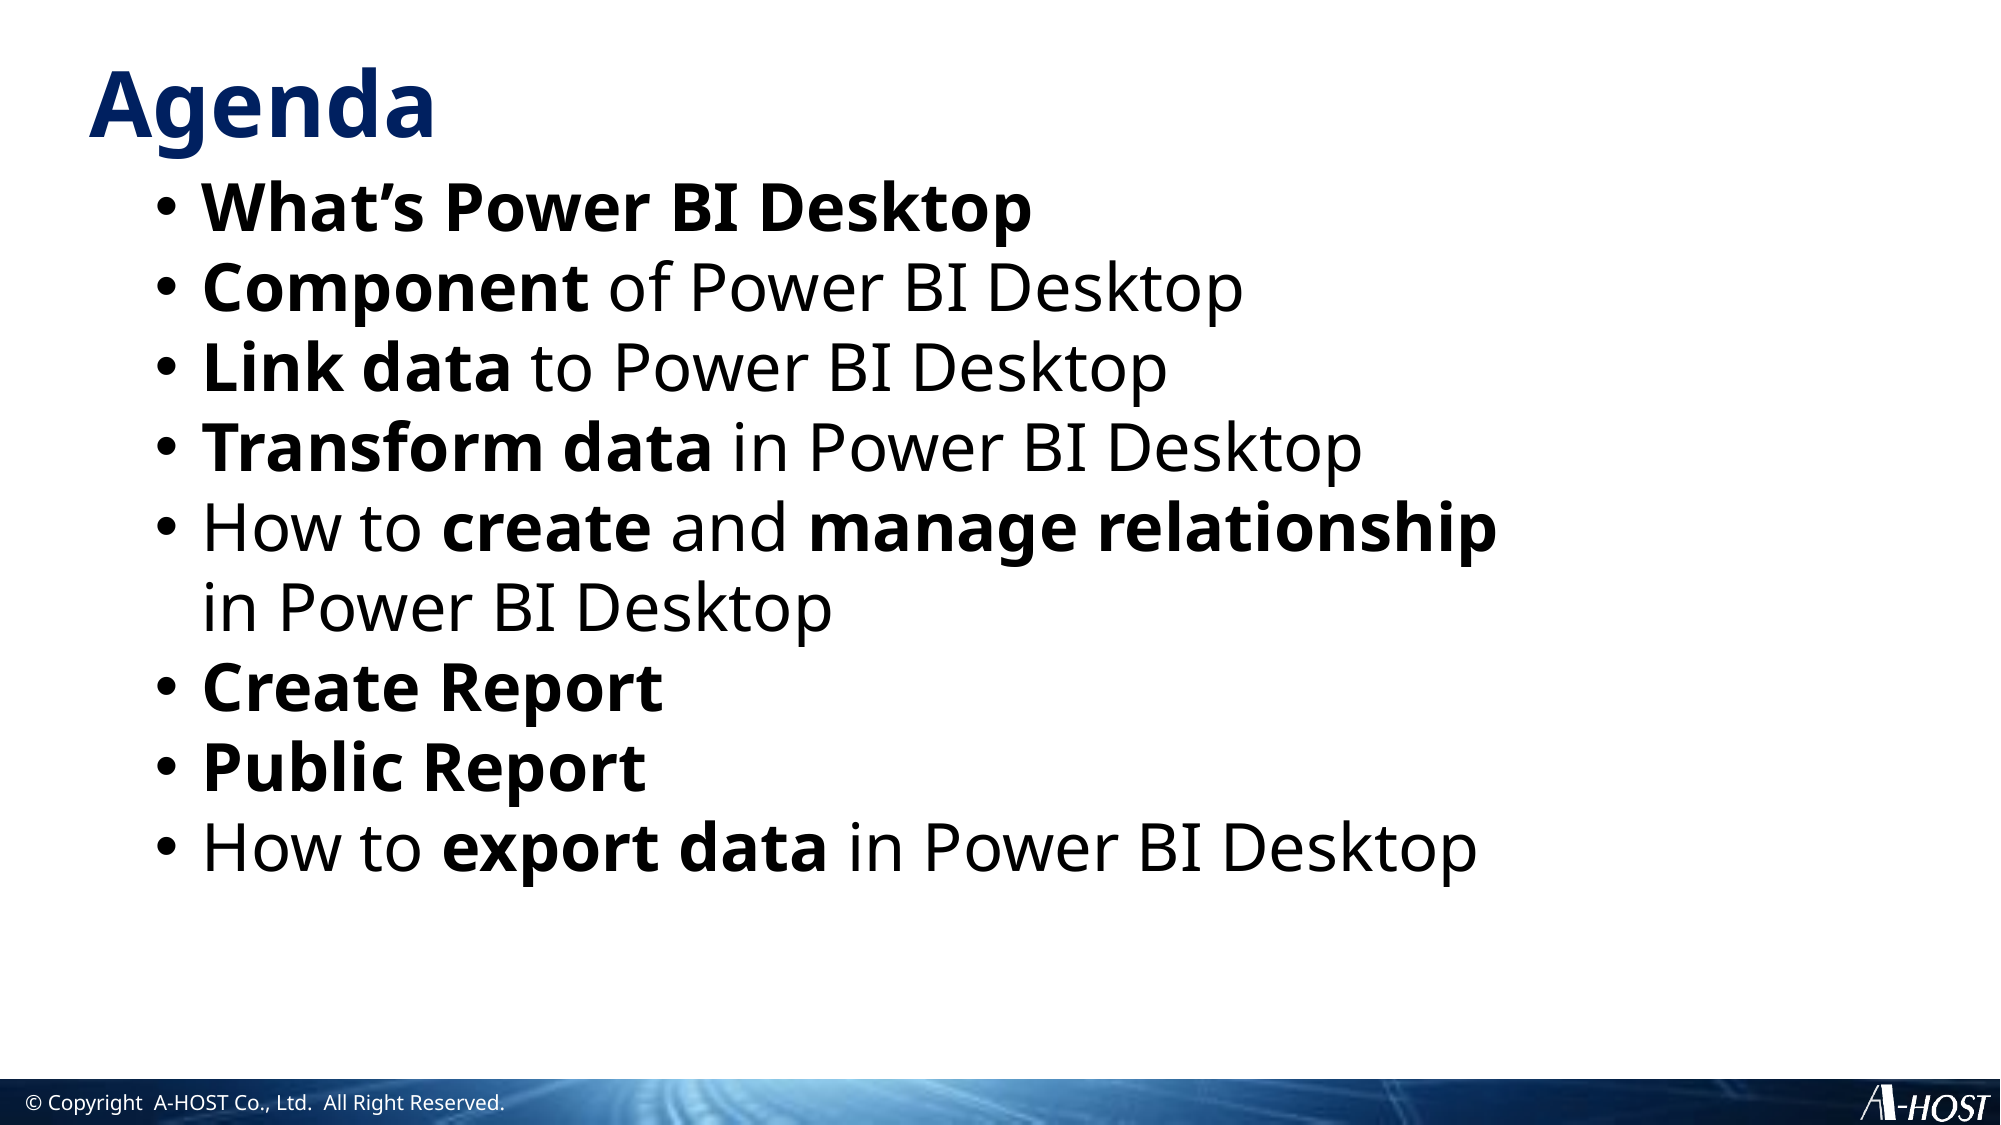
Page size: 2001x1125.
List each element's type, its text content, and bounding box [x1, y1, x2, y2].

text_box What’s Power BI Desktop Component of Power BI Desktop Link data to Power BI Desktop Transform data in Power BI Desktop How to create and manage relationship in Power BI Desktop Create Report Public Report How to export data in Power BI Desktop [139, 157, 1535, 973]
picture [0, 1079, 2000, 1125]
title Agenda [74, 0, 1926, 165]
